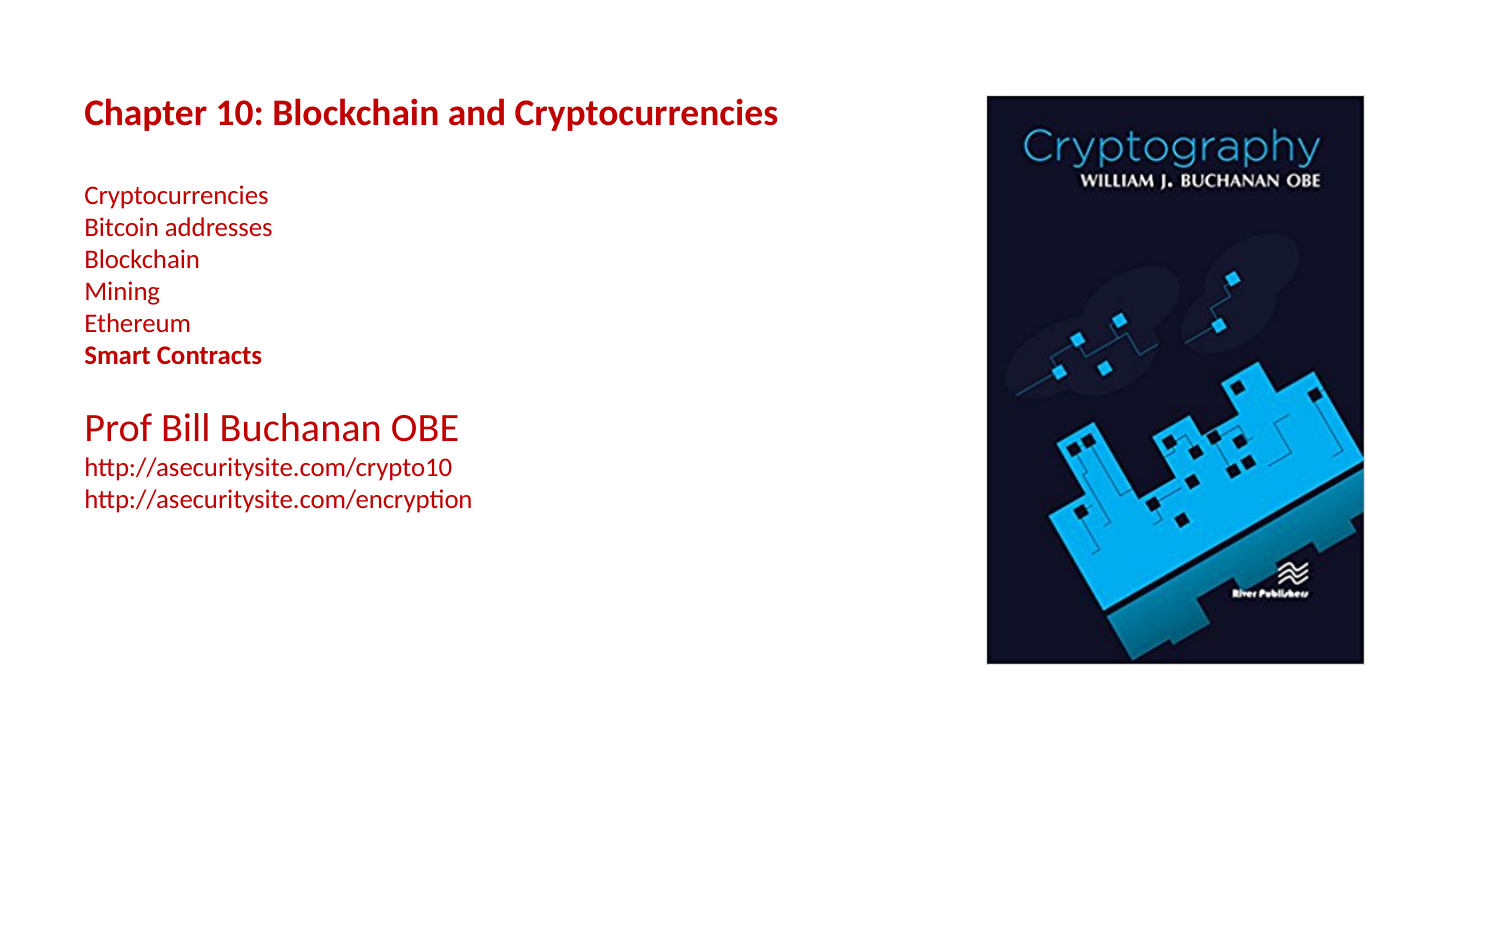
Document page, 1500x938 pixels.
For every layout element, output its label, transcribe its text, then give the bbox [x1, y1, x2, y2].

picture [985, 94, 1365, 666]
title Chapter 10: Blockchain and Cryptocurrencies Cryptocurrencies Bitcoin addresses Blockchain Mining Ethereum Smart Contracts Prof Bill Buchanan OBE http://asecuritysite.com/crypto10 http://asecuritysite.com/encryption [76, 78, 952, 555]
